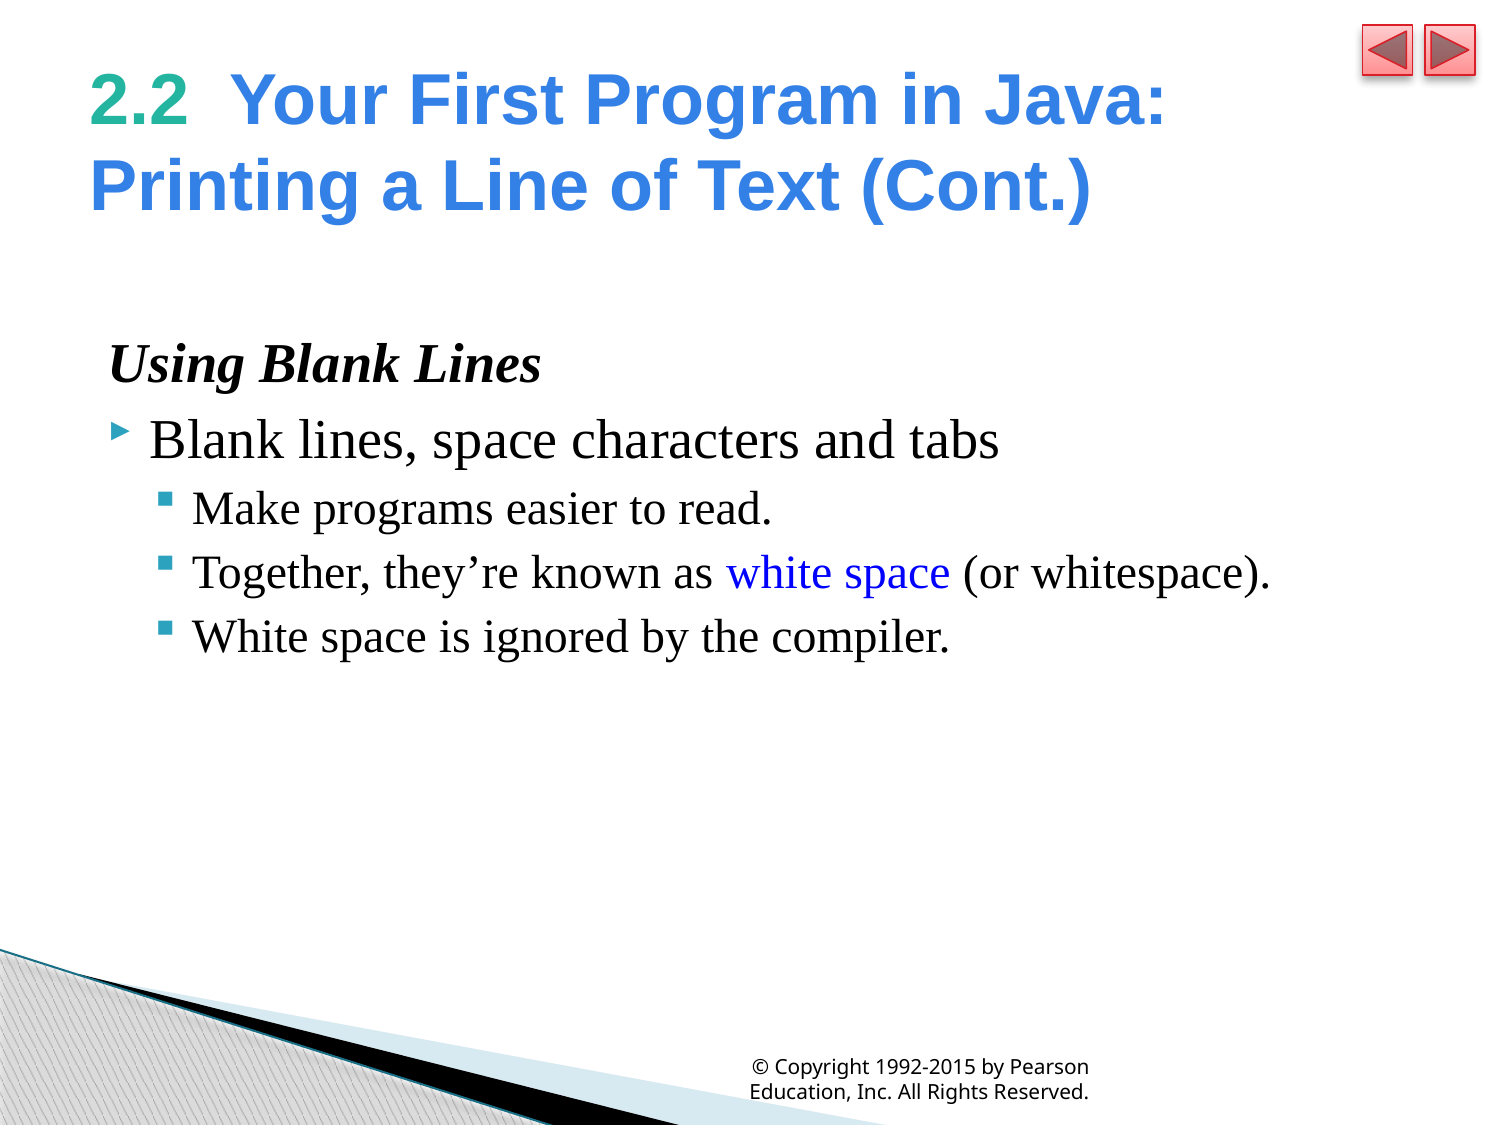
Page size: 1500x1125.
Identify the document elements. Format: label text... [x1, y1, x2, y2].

footer © Copyright 1992-2015 by Pearson Education, Inc. All Rights Reserved. [650, 1051, 1105, 1112]
title 2.2 Your First Program in Java: Printing a Line of Text (Cont.) [75, 45, 1425, 233]
list Using Blank Lines Blank lines, space characters and tabs Make programs easier to read. Together, they’re known as white space (or whitespace). White space is ignored by the compiler. [75, 242, 1425, 986]
